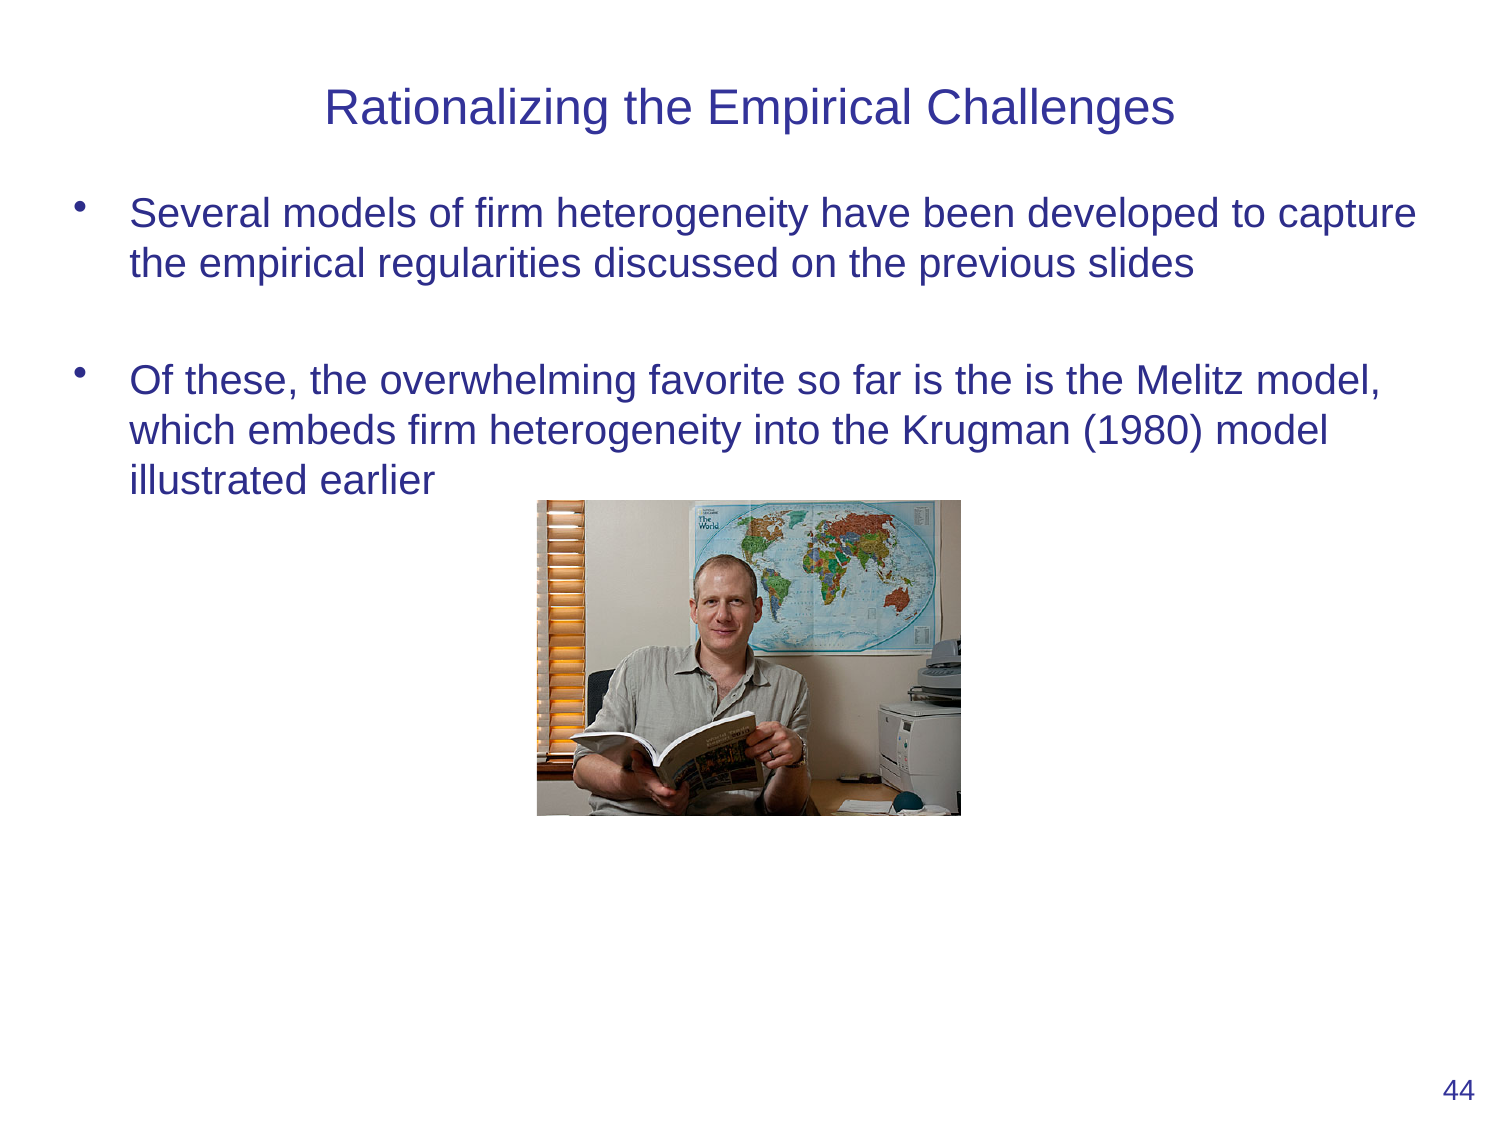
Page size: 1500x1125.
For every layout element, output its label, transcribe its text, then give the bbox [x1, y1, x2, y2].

list Several models of firm heterogeneity have been developed to capture the empirical regularities discussed on the previous slides Of these, the overwhelming favorite so far is the is the Melitz model, which embeds firm heterogeneity into the Krugman (1980) model illustrated earlier [57, 178, 1443, 1125]
slide_number 44 [1408, 1028, 1491, 1108]
picture [536, 500, 962, 816]
title Rationalizing the Empirical Challenges [57, 44, 1443, 165]
